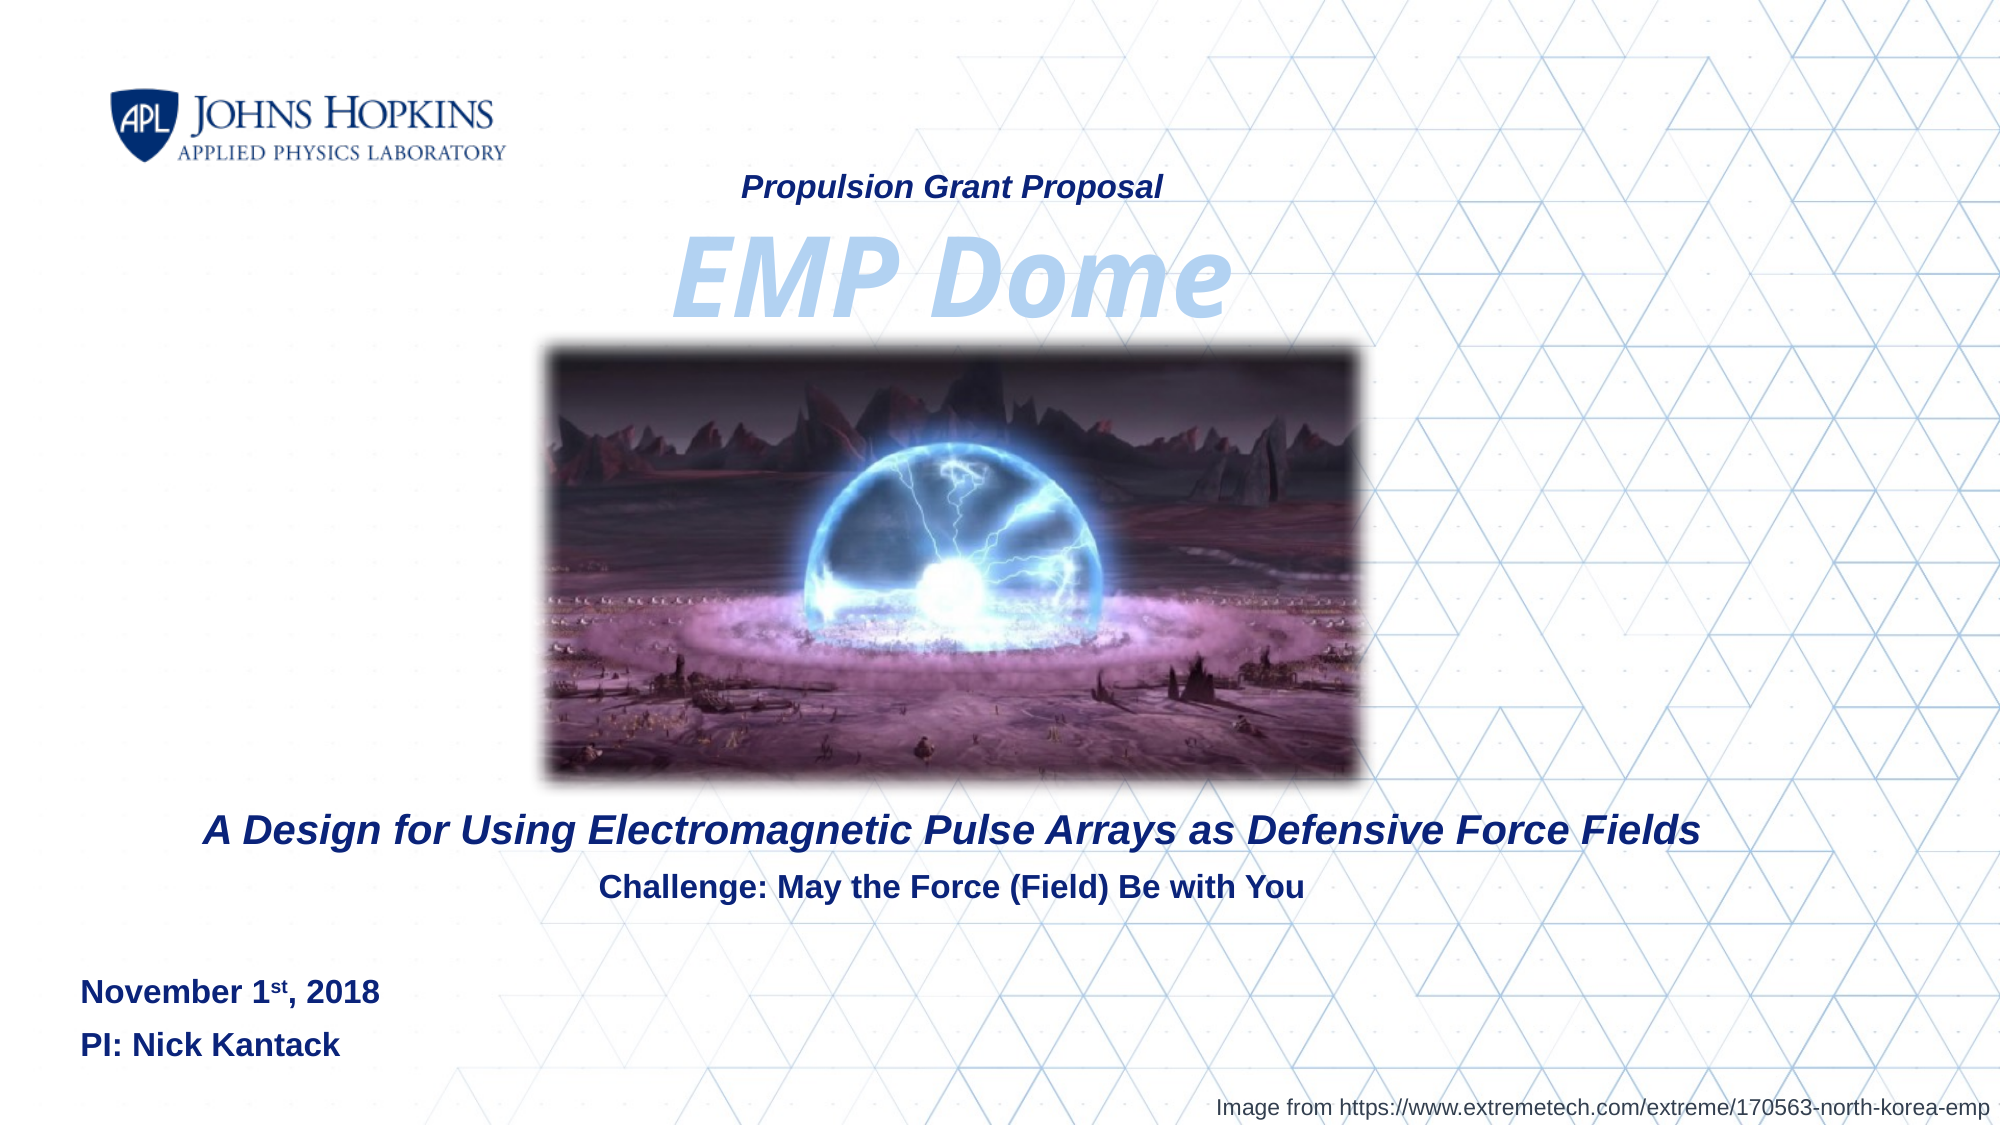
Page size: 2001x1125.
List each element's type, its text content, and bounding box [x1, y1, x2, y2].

picture [0, 0, 2000, 1125]
text_box Image from https://www.extremetech.com/extreme/170563-north-korea-emp [1201, 1085, 2000, 1125]
text_box A Design for Using Electromagnetic Pulse Arrays as Defensive Force Fields Challenge: May the Force (Field) Be with You November 1st, 2018 PI: Nick Kantack [65, 795, 1840, 1125]
text_box Propulsion Grant Proposal EMP Dome [452, 157, 1453, 348]
